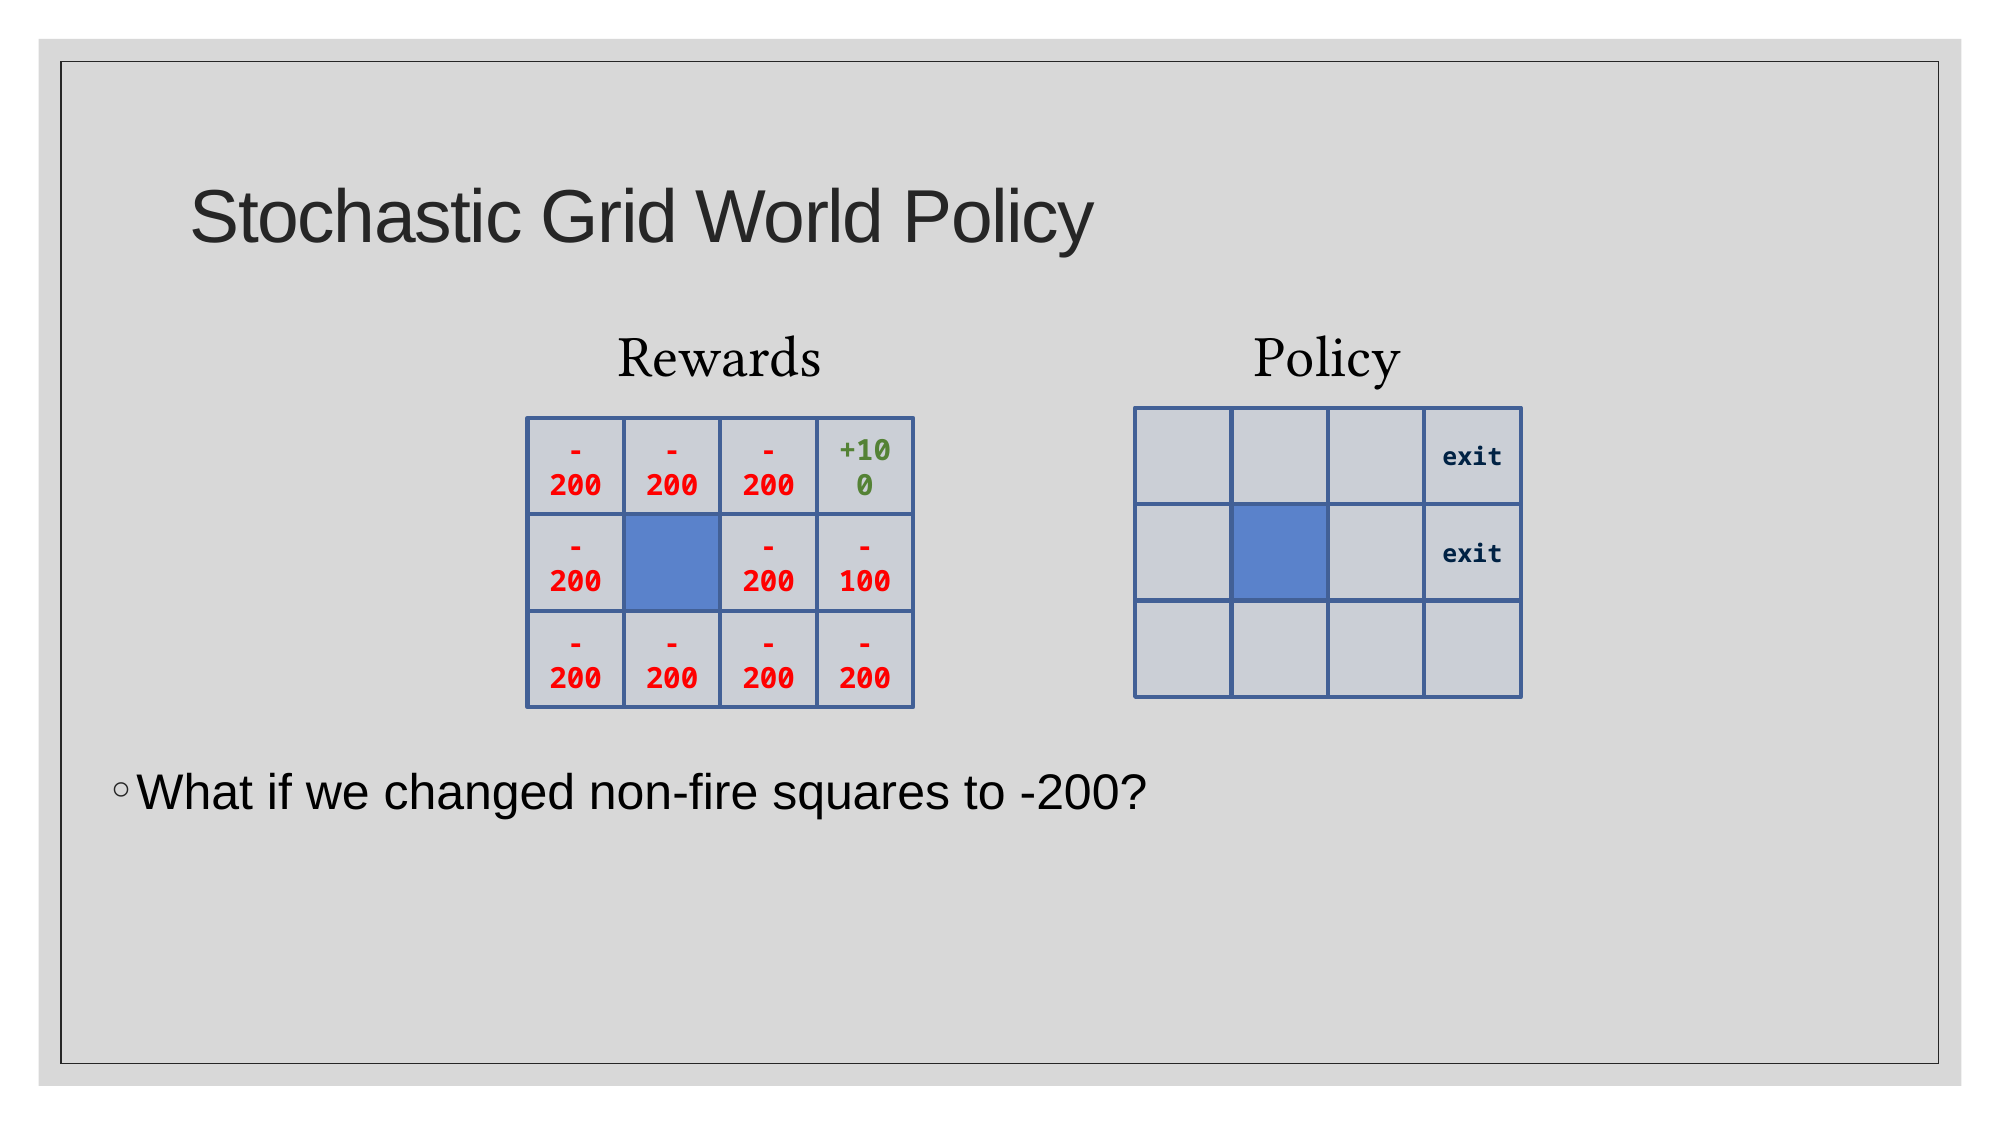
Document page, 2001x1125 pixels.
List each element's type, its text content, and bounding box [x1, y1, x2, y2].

text_box Policy [1239, 310, 1417, 396]
title Stochastic Grid World Policy [174, 105, 1825, 331]
list What if we changed non-fire squares to -200? [91, 740, 1957, 965]
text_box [1135, 407, 1521, 697]
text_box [527, 417, 914, 708]
text_box Rewards [603, 310, 837, 396]
